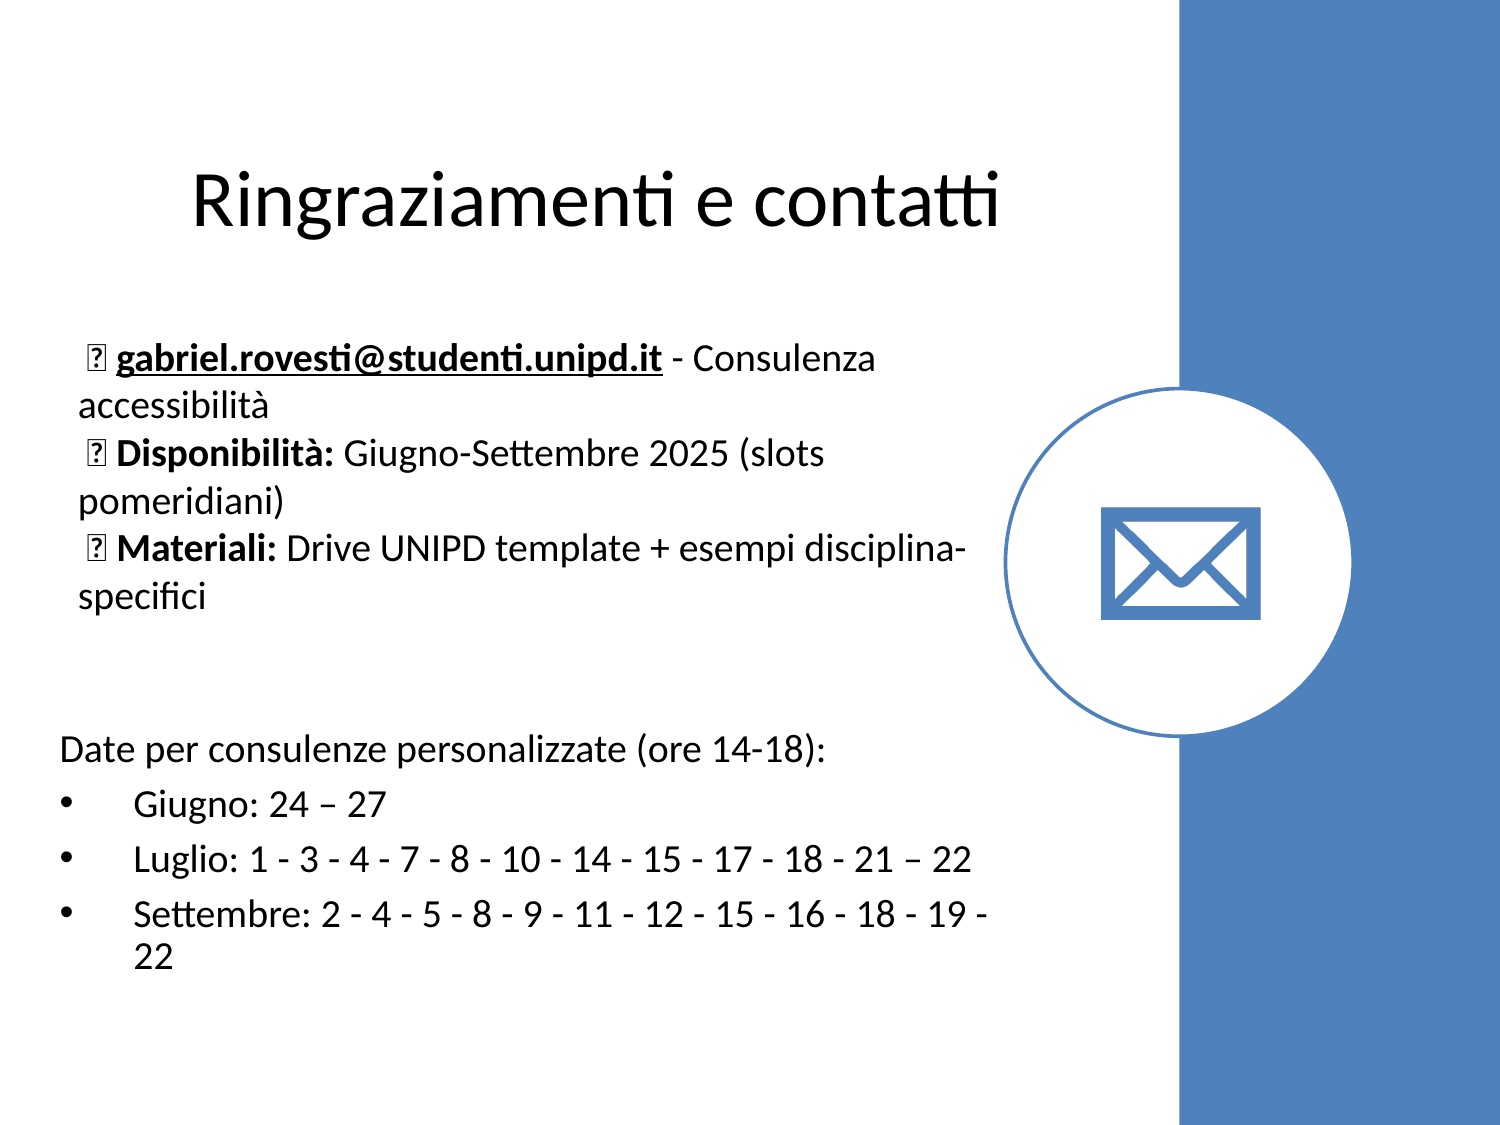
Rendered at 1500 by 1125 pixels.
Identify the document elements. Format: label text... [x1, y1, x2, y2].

title Ringraziamenti e contatti [137, 112, 1058, 276]
list 📧 gabriel.rovesti@studenti.unipd.it - Consulenza accessibilità 📅 Disponibilità: Giugno-Settembre 2025 (slots pomeridiani) 🔗 Materiali: Drive UNIPD template + esempi disciplina-specifici Date per consulenze personalizzate (ore 14-18): Giugno: 24 – 27 Luglio: 1 - 3 - 4 - 7 - 8 - 10 - 14 - 15 - 17 - 18 - 21 – 22 Settembre: 2 - 4 - 5 - 8 - 9 - 11 - 12 - 15 - 16 - 18 - 19 - 22 [44, 276, 1005, 987]
text_box [1177, 0, 1500, 1125]
picture [1086, 469, 1275, 658]
text_box [1003, 386, 1356, 739]
